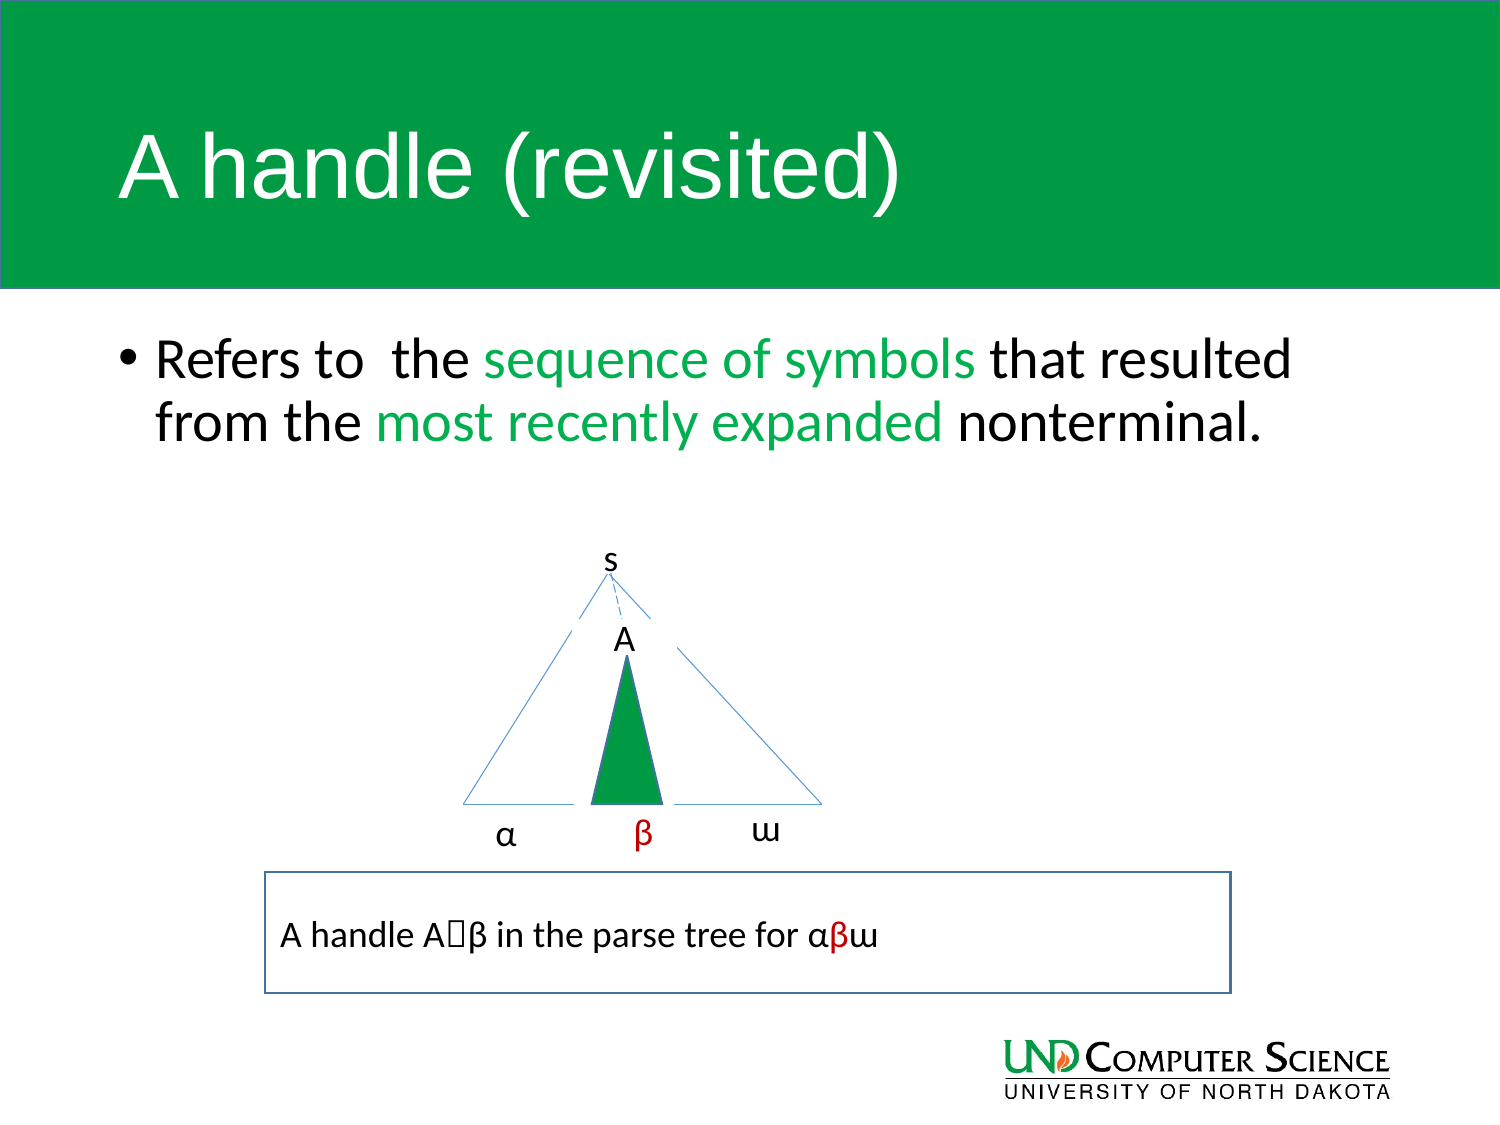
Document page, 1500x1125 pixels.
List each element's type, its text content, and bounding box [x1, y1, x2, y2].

list Refers to the sequence of symbols that resulted from the most recently expanded nonterminal. [103, 320, 1397, 1014]
text_box s [558, 539, 663, 572]
title A handle (revisited) [103, 59, 1397, 278]
picture [999, 1034, 1397, 1104]
text_box ɯ [714, 809, 819, 843]
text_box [463, 572, 608, 805]
text_box α [454, 814, 558, 849]
text_box A handle Aβ in the parse tree for αβɯ [264, 871, 1232, 994]
text_box β [591, 813, 696, 847]
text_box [610, 572, 628, 641]
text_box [608, 572, 822, 805]
